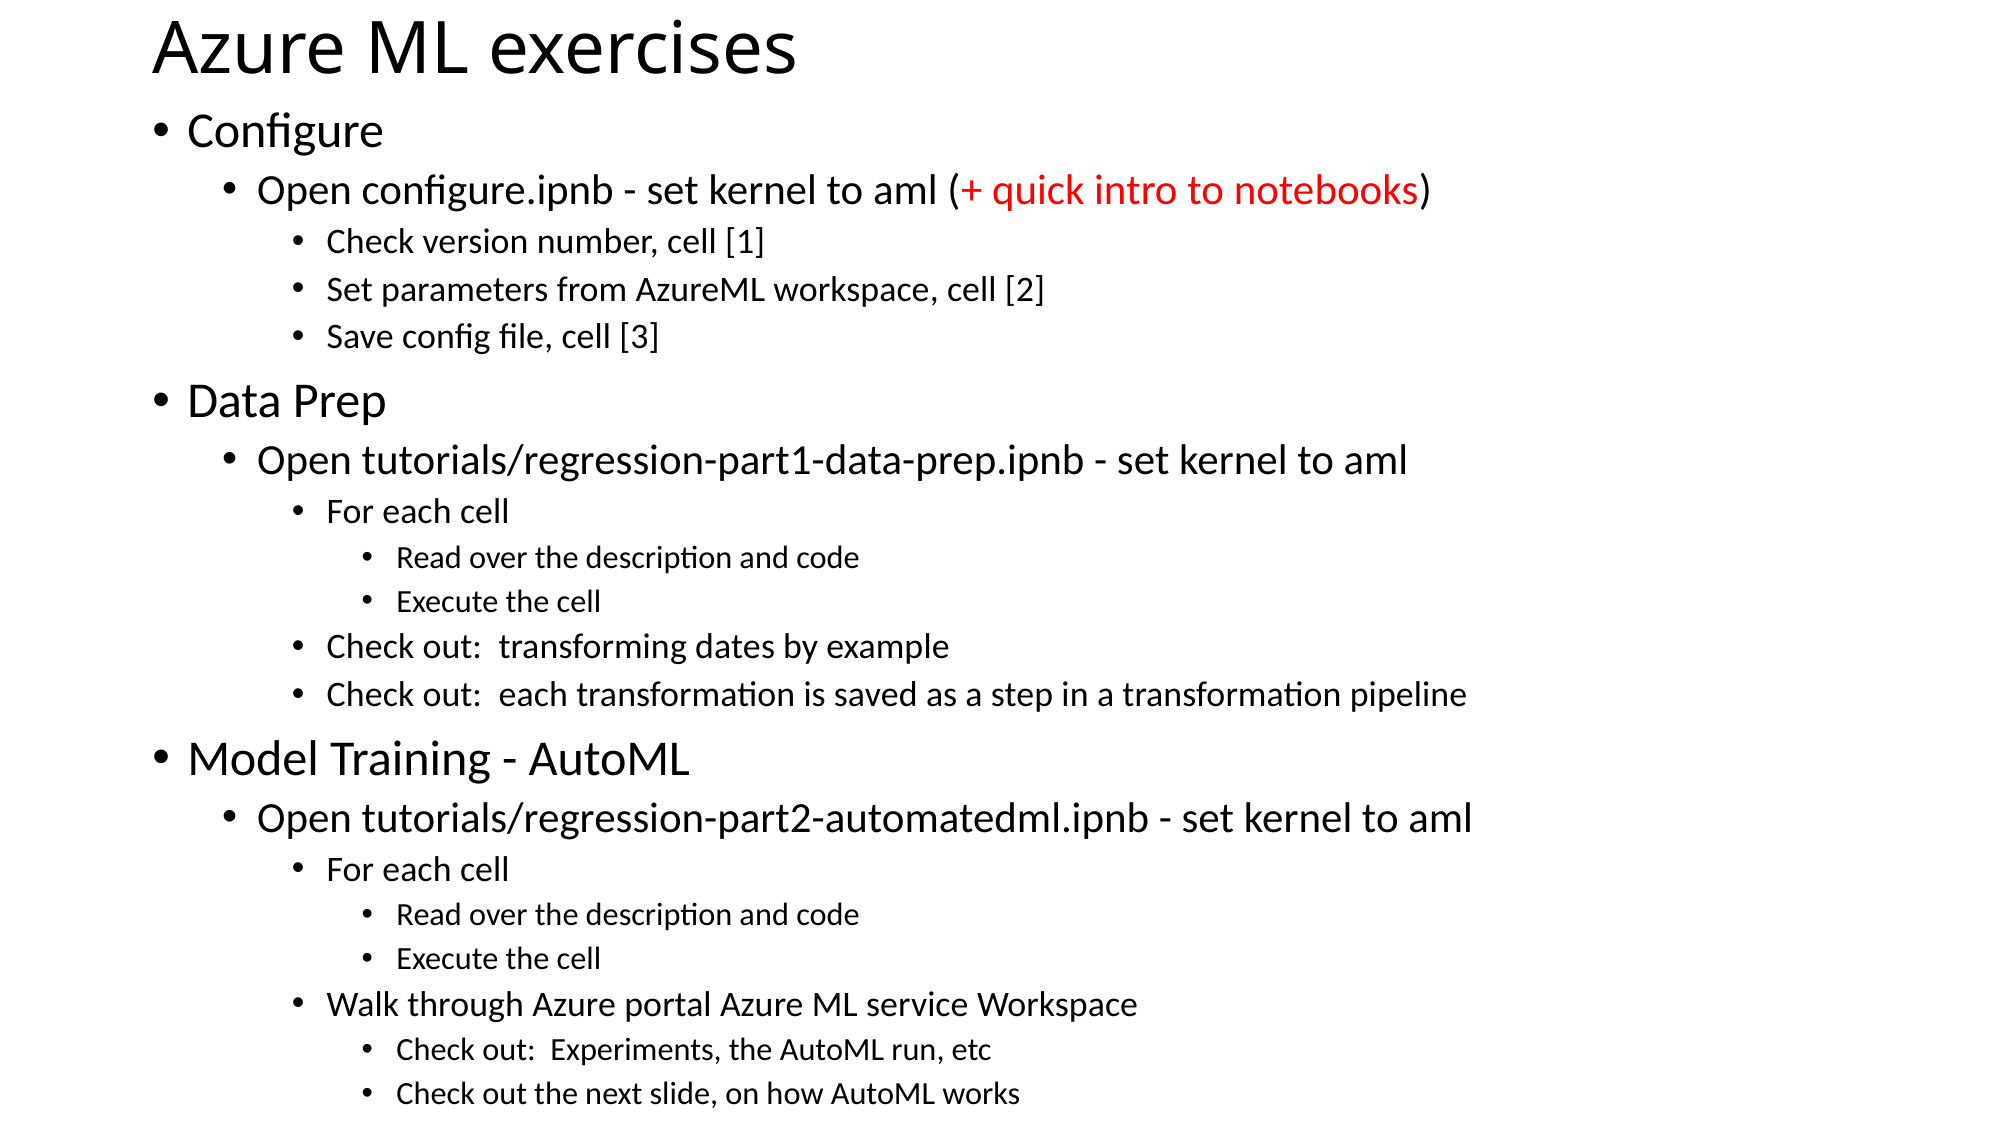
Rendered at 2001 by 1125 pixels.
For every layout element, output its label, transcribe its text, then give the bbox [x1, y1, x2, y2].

title Azure ML exercises [137, 3, 1863, 97]
list Configure Open configure.ipnb - set kernel to aml (+ quick intro to notebooks) Check version number, cell [1] Set parameters from AzureML workspace, cell [2] Save config file, cell [3] Data Prep Open tutorials/regression-part1-data-prep.ipnb - set kernel to aml For each cell Read over the description and code Execute the cell Check out: transforming dates by example Check out: each transformation is saved as a step in a transformation pipeline Model Training - AutoML Open tutorials/regression-part2-automatedml.ipnb - set kernel to aml For each cell Read over the description and code Execute the cell Walk through Azure portal Azure ML service Workspace Check out: Experiments, the AutoML run, etc Check out the next slide, on how AutoML works [137, 97, 1863, 1122]
